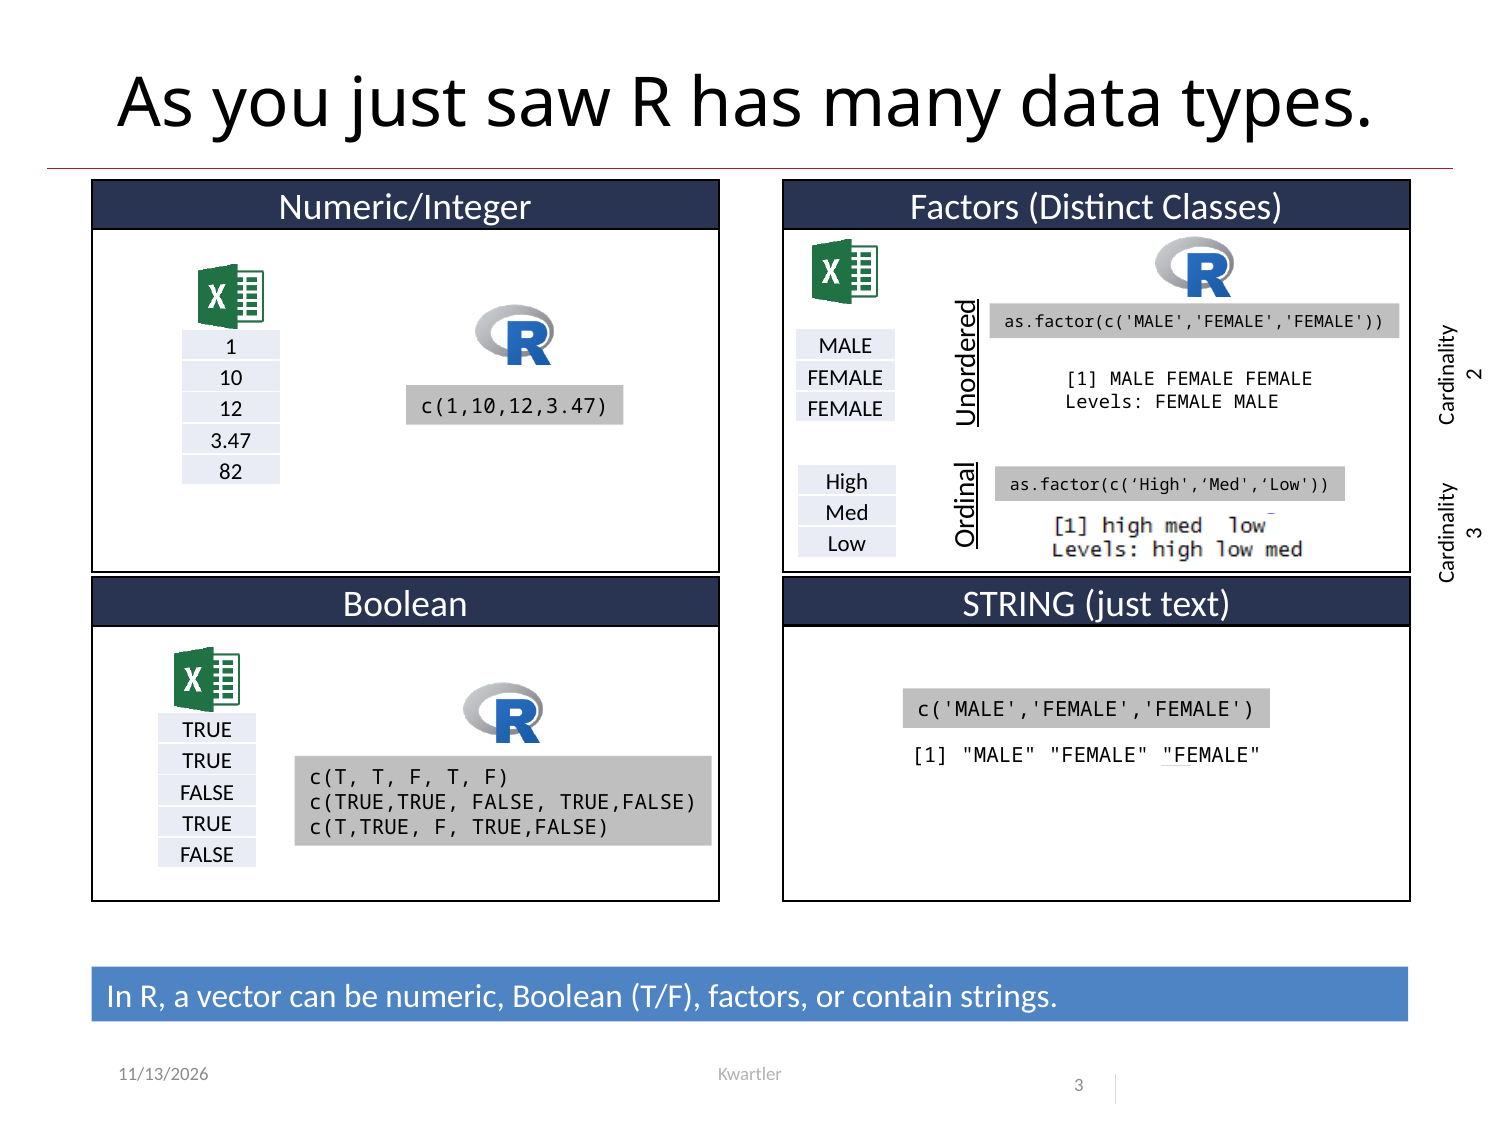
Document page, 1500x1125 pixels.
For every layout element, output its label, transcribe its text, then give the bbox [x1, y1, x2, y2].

table_cell TRUE [158, 744, 256, 774]
text_box [91, 627, 720, 902]
table_header TRUE [158, 713, 256, 742]
table_cell 10 [182, 361, 280, 391]
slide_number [103, 1042, 441, 1103]
text_box Cardinality 2 [1423, 310, 1494, 440]
picture [463, 682, 543, 743]
text_box c('MALE','FEMALE','FEMALE') [902, 688, 1270, 728]
title As you just saw R has many data types. [103, 59, 1397, 157]
text_box c(1,10,12,3.47) [406, 385, 624, 425]
text_box [782, 627, 1411, 902]
text_box [1] "MALE" "FEMALE" "FEMALE" [911, 741, 1262, 767]
picture [198, 264, 264, 329]
text_box Numeric/Integer [91, 179, 720, 230]
picture [1155, 236, 1234, 297]
table_header High [798, 465, 896, 494]
text_box Unordered [938, 283, 988, 443]
text_box In R, a vector can be numeric, Boolean (T/F), factors, or contain strings. [91, 966, 1409, 1022]
picture [1046, 513, 1332, 563]
table_cell 3.47 [182, 424, 280, 453]
text_box as.factor(c('MALE','FEMALE','FEMALE')) [989, 303, 1400, 339]
text_box as.factor(c(‘High',‘Med',‘Low')) [995, 466, 1345, 501]
picture [475, 303, 554, 365]
table_header MALE [796, 329, 895, 359]
footer Kwartler [496, 1042, 1004, 1103]
table_cell FEMALE [796, 392, 895, 421]
table_cell FALSE [158, 838, 256, 867]
picture [174, 647, 240, 712]
text_box Cardinality 3 [1423, 468, 1494, 599]
table_cell TRUE [158, 807, 256, 836]
table_header 1 [182, 330, 280, 359]
text_box Factors (Distinct Classes) [782, 179, 1411, 230]
table_cell Med [798, 496, 896, 525]
text_box [782, 230, 1411, 573]
table_cell FALSE [158, 775, 256, 805]
table_cell 82 [182, 455, 280, 484]
table_cell Low [798, 527, 896, 557]
text_box c(T, T, F, T, F) c(TRUE,TRUE, FALSE, TRUE,FALSE) c(T,TRUE, F, TRUE,FALSE) [294, 755, 712, 846]
text_box [91, 230, 720, 573]
text_box Ordinal [937, 446, 988, 564]
table_cell 12 [182, 392, 280, 422]
picture [812, 239, 878, 304]
text_box [1] MALE FEMALE FEMALE Levels: FEMALE MALE [1064, 366, 1324, 413]
slide_number 3 [1059, 1042, 1200, 1103]
table_cell FEMALE [796, 361, 895, 390]
text_box STRING (just text) [782, 576, 1411, 627]
text_box Boolean [91, 576, 720, 627]
